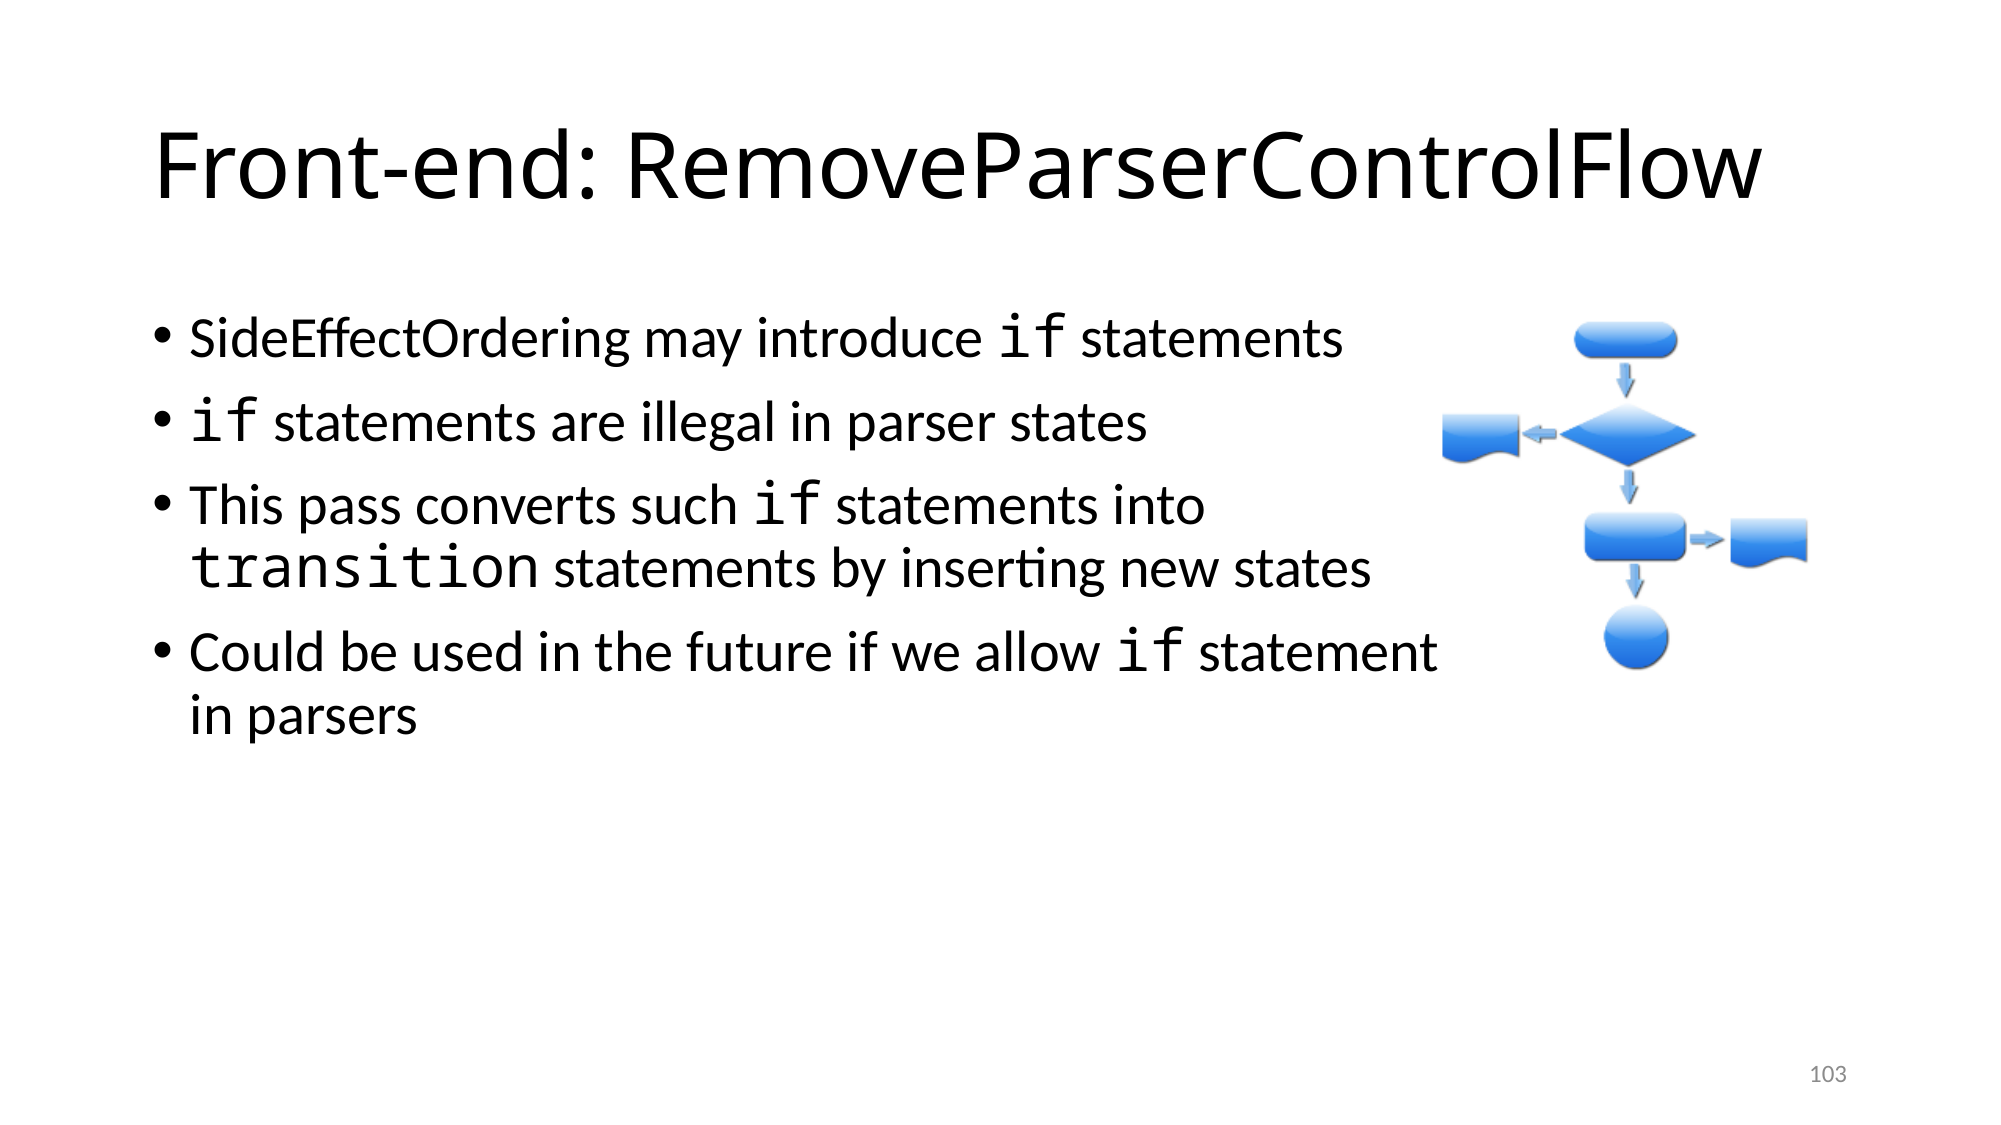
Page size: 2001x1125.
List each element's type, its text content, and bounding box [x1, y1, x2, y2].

picture [1438, 308, 1814, 685]
slide_number 103 [1412, 1042, 1863, 1103]
list SideEffectOrdering may introduce if statements if statements are illegal in parser states This pass converts such if statements into transition statements by inserting new states Could be used in the future if we allow if statements in parsers [137, 299, 1863, 1014]
title Front-end: RemoveParserControlFlow [137, 59, 1863, 278]
